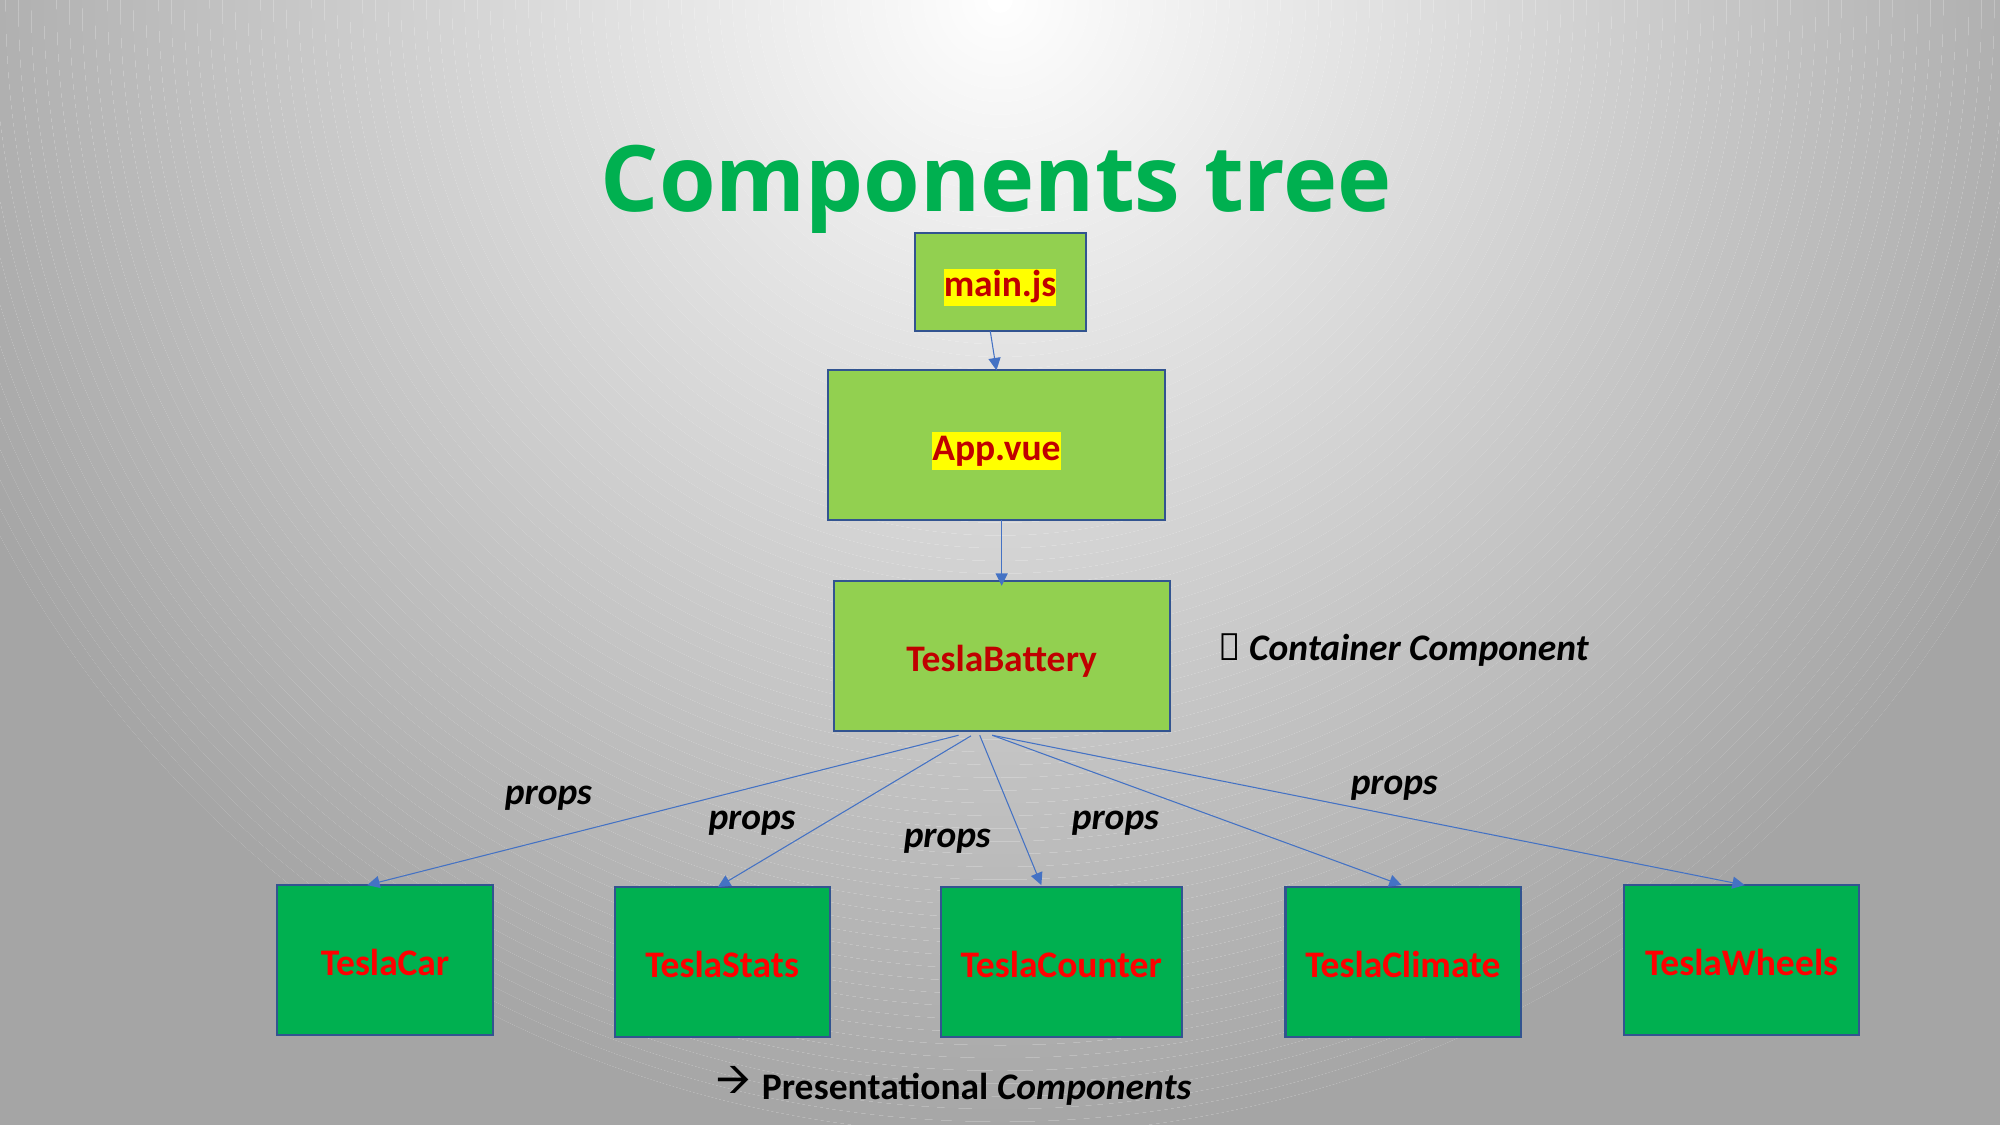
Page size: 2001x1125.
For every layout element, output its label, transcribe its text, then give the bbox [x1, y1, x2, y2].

title Components tree [134, 73, 1859, 291]
text_box App.vue [827, 369, 1166, 521]
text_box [1042, 735, 1402, 886]
text_box Presentational Components [700, 1054, 1305, 1115]
text_box  Container Component [1203, 615, 1707, 676]
text_box TeslaCar [276, 884, 494, 1036]
text_box TeslaBattery [833, 580, 1171, 732]
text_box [1402, 735, 1745, 886]
text_box TeslaClimate [1284, 886, 1522, 1038]
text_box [367, 735, 717, 886]
text_box TeslaWheels [1623, 884, 1860, 1036]
text_box TeslaCounter [940, 886, 1183, 1038]
text_box props [972, 802, 979, 863]
text_box main.js [914, 232, 1087, 332]
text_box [979, 735, 1042, 886]
text_box TeslaStats [614, 886, 831, 1038]
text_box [990, 331, 997, 371]
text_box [717, 735, 972, 887]
